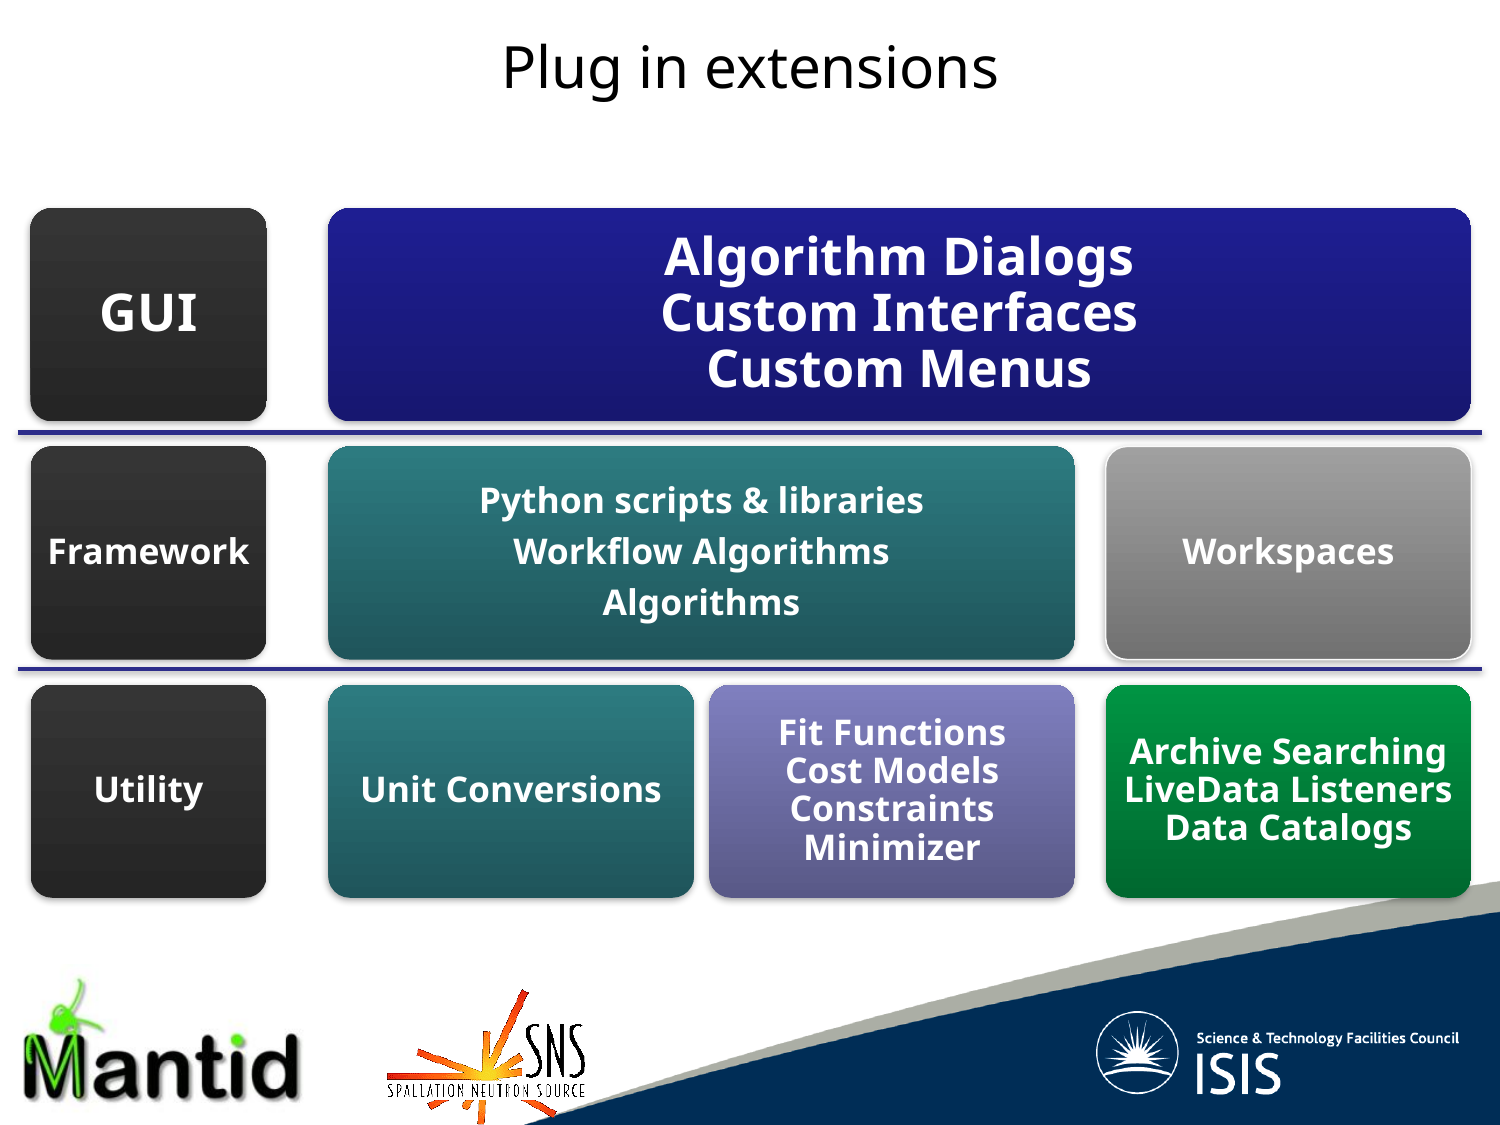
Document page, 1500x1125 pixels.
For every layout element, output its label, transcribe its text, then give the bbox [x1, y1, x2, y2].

title Plug in extensions [74, 0, 1426, 160]
picture [0, 879, 1500, 1125]
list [29, 441, 1473, 668]
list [29, 207, 1473, 431]
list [29, 678, 1473, 899]
